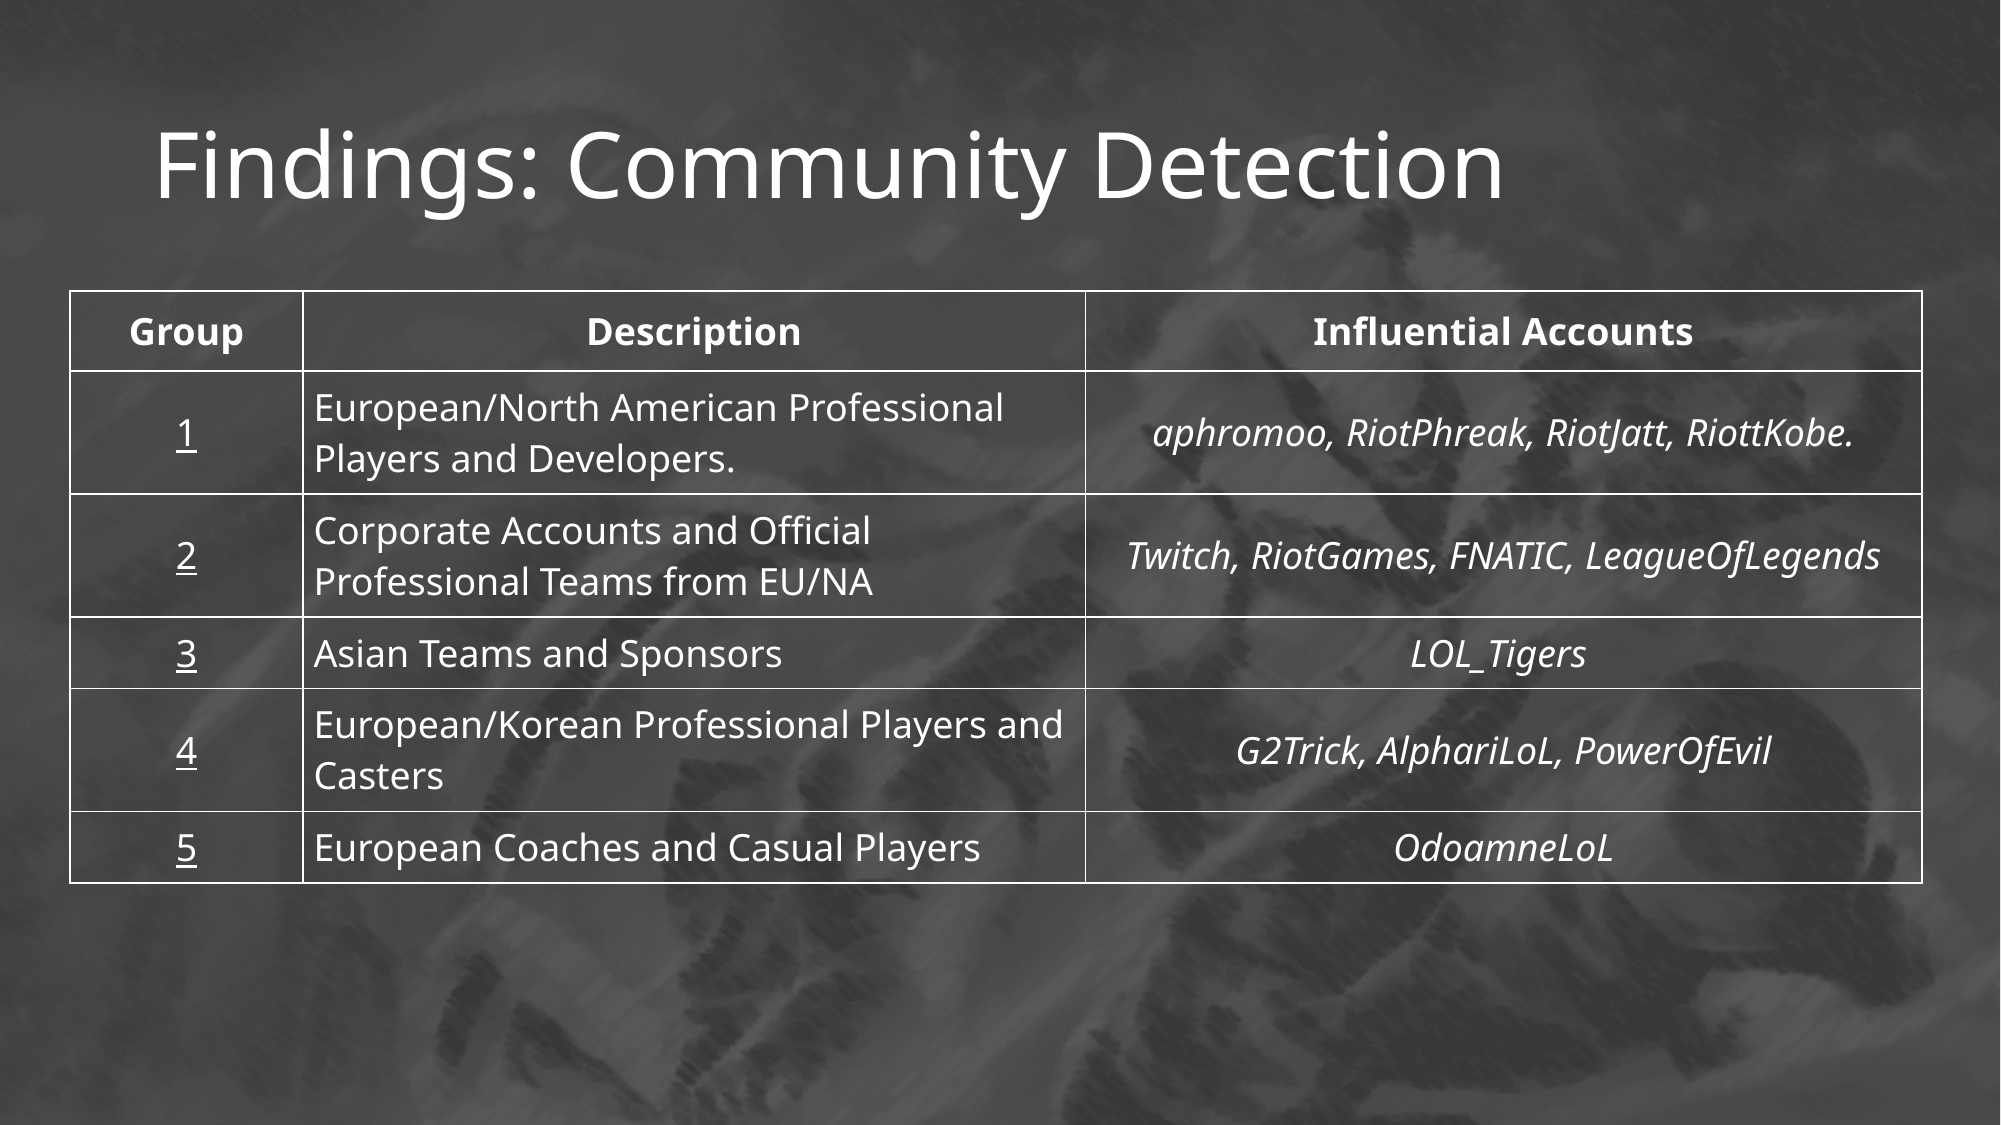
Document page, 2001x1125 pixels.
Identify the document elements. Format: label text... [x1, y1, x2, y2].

table_cell OdoamneLoL [1086, 812, 1921, 882]
text_box [0, 0, 2000, 1125]
table_cell LOL_Tigers [1086, 618, 1921, 688]
table_header Group [71, 292, 302, 370]
table_cell European/North American Professional Players and Developers. [304, 372, 1085, 493]
table_cell European Coaches and Casual Players [304, 812, 1085, 882]
table_header Influential Accounts [1086, 292, 1921, 370]
table_cell 1 [71, 372, 302, 493]
table_cell 2 [71, 495, 302, 616]
table_cell Twitch, RiotGames, FNATIC, LeagueOfLegends [1086, 495, 1921, 616]
table_cell European/Korean Professional Players and Casters [304, 689, 1085, 811]
title Findings: Community Detection [137, 59, 1863, 278]
table_cell aphromoo, RiotPhreak, RiotJatt, RiottKobe. [1086, 372, 1921, 493]
table_cell 3 [71, 618, 302, 688]
table_cell G2Trick, AlphariLoL, PowerOfEvil [1086, 689, 1921, 811]
table_cell Corporate Accounts and Official Professional Teams from EU/NA [304, 495, 1085, 616]
table_cell Asian Teams and Sponsors [304, 618, 1085, 688]
table_header Description [304, 292, 1085, 370]
table_cell 5 [71, 812, 302, 882]
table_cell 4 [71, 689, 302, 811]
